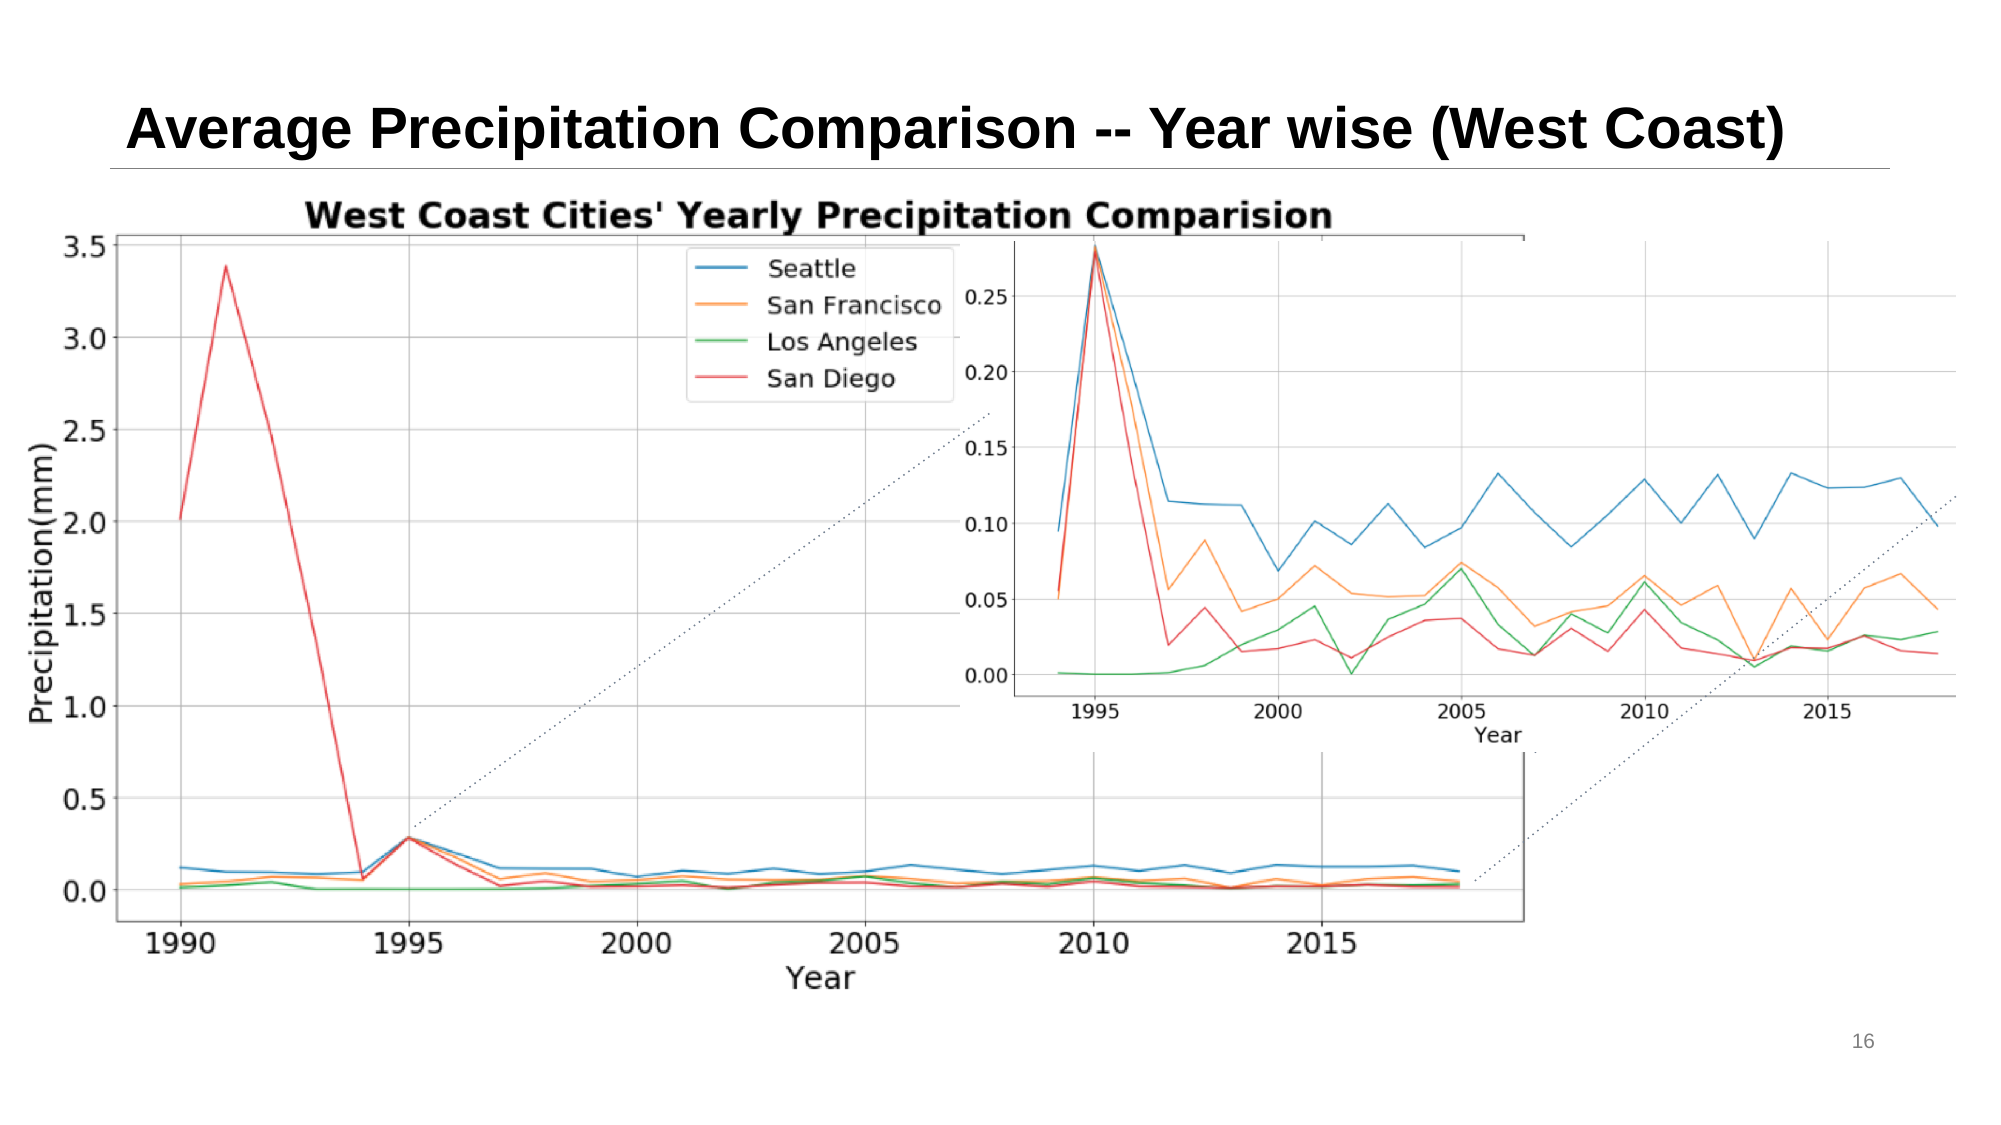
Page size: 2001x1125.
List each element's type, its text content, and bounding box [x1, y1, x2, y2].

slide_number 16 [1412, 1023, 1890, 1058]
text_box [411, 413, 990, 829]
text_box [1472, 496, 1957, 883]
picture [18, 185, 1957, 1007]
title Average Precipitation Comparison -- Year wise (West Coast) [109, 0, 1890, 169]
